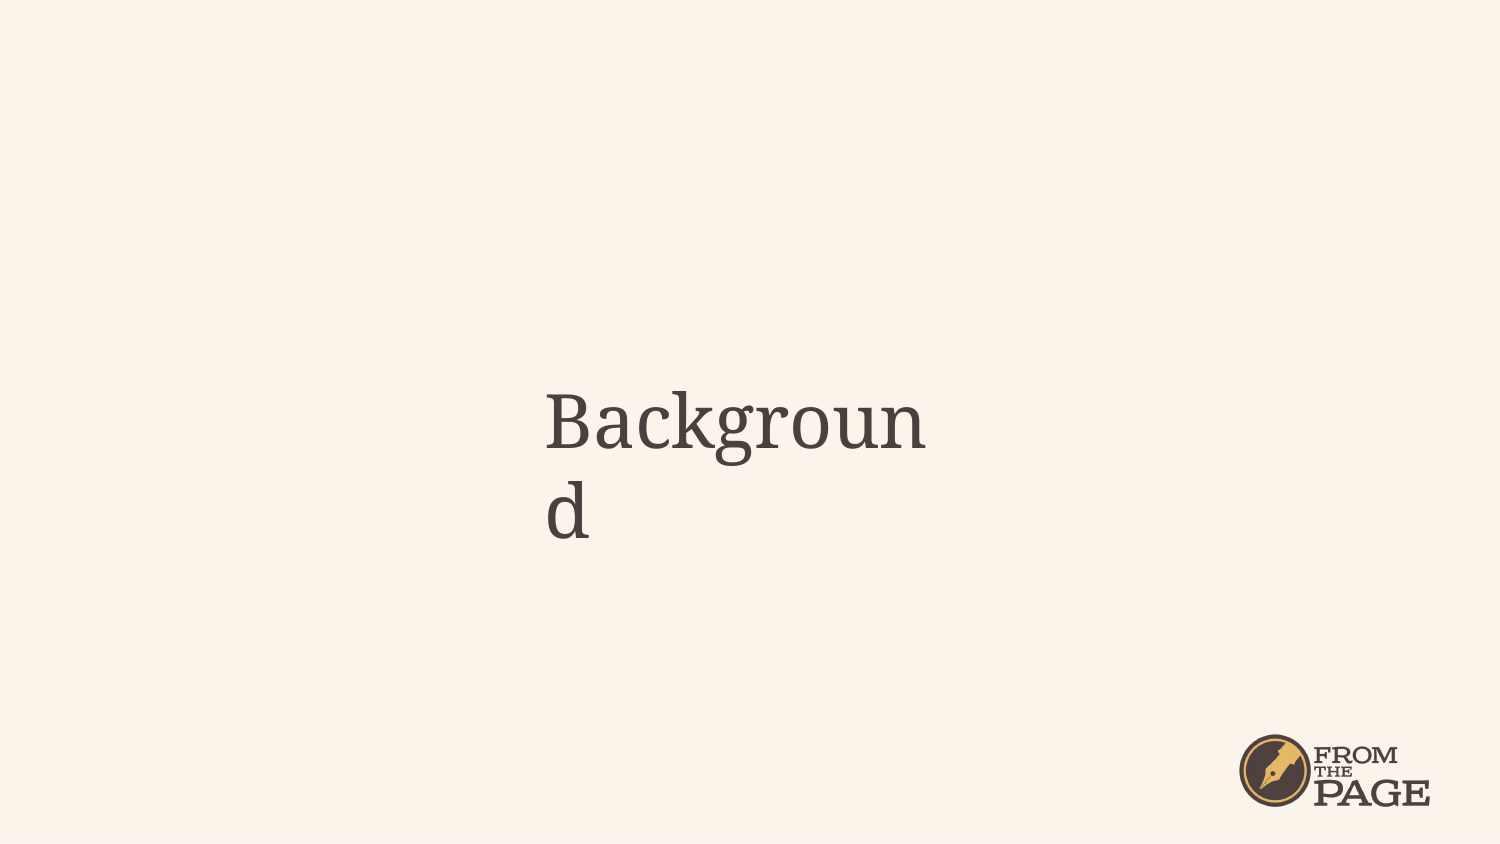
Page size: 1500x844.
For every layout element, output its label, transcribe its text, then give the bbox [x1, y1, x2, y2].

picture [1237, 732, 1432, 809]
title Background [542, 371, 958, 554]
